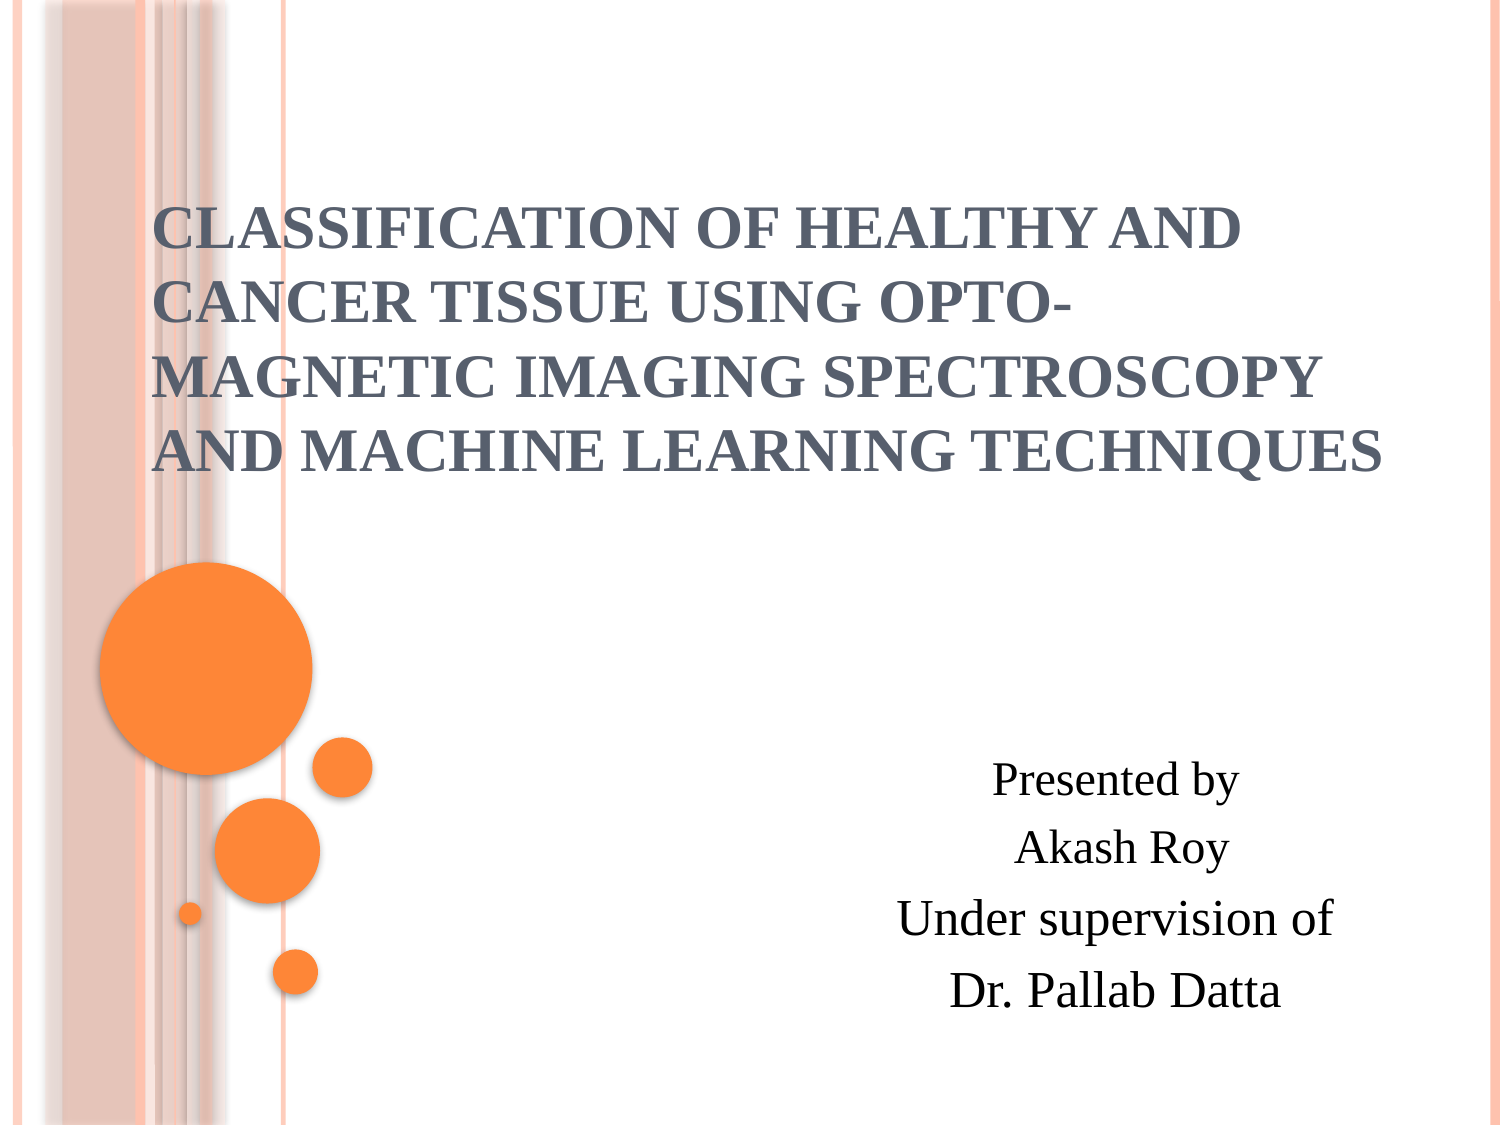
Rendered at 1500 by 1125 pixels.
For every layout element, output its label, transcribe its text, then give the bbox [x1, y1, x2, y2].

subtitle Presented by Akash Roy Under supervision of Dr. Pallab Datta [832, 739, 1412, 1028]
title Classification of healthy and cancer tissue using opto-magnetic imaging spectroscopy and machine learning techniques [136, 125, 1412, 492]
